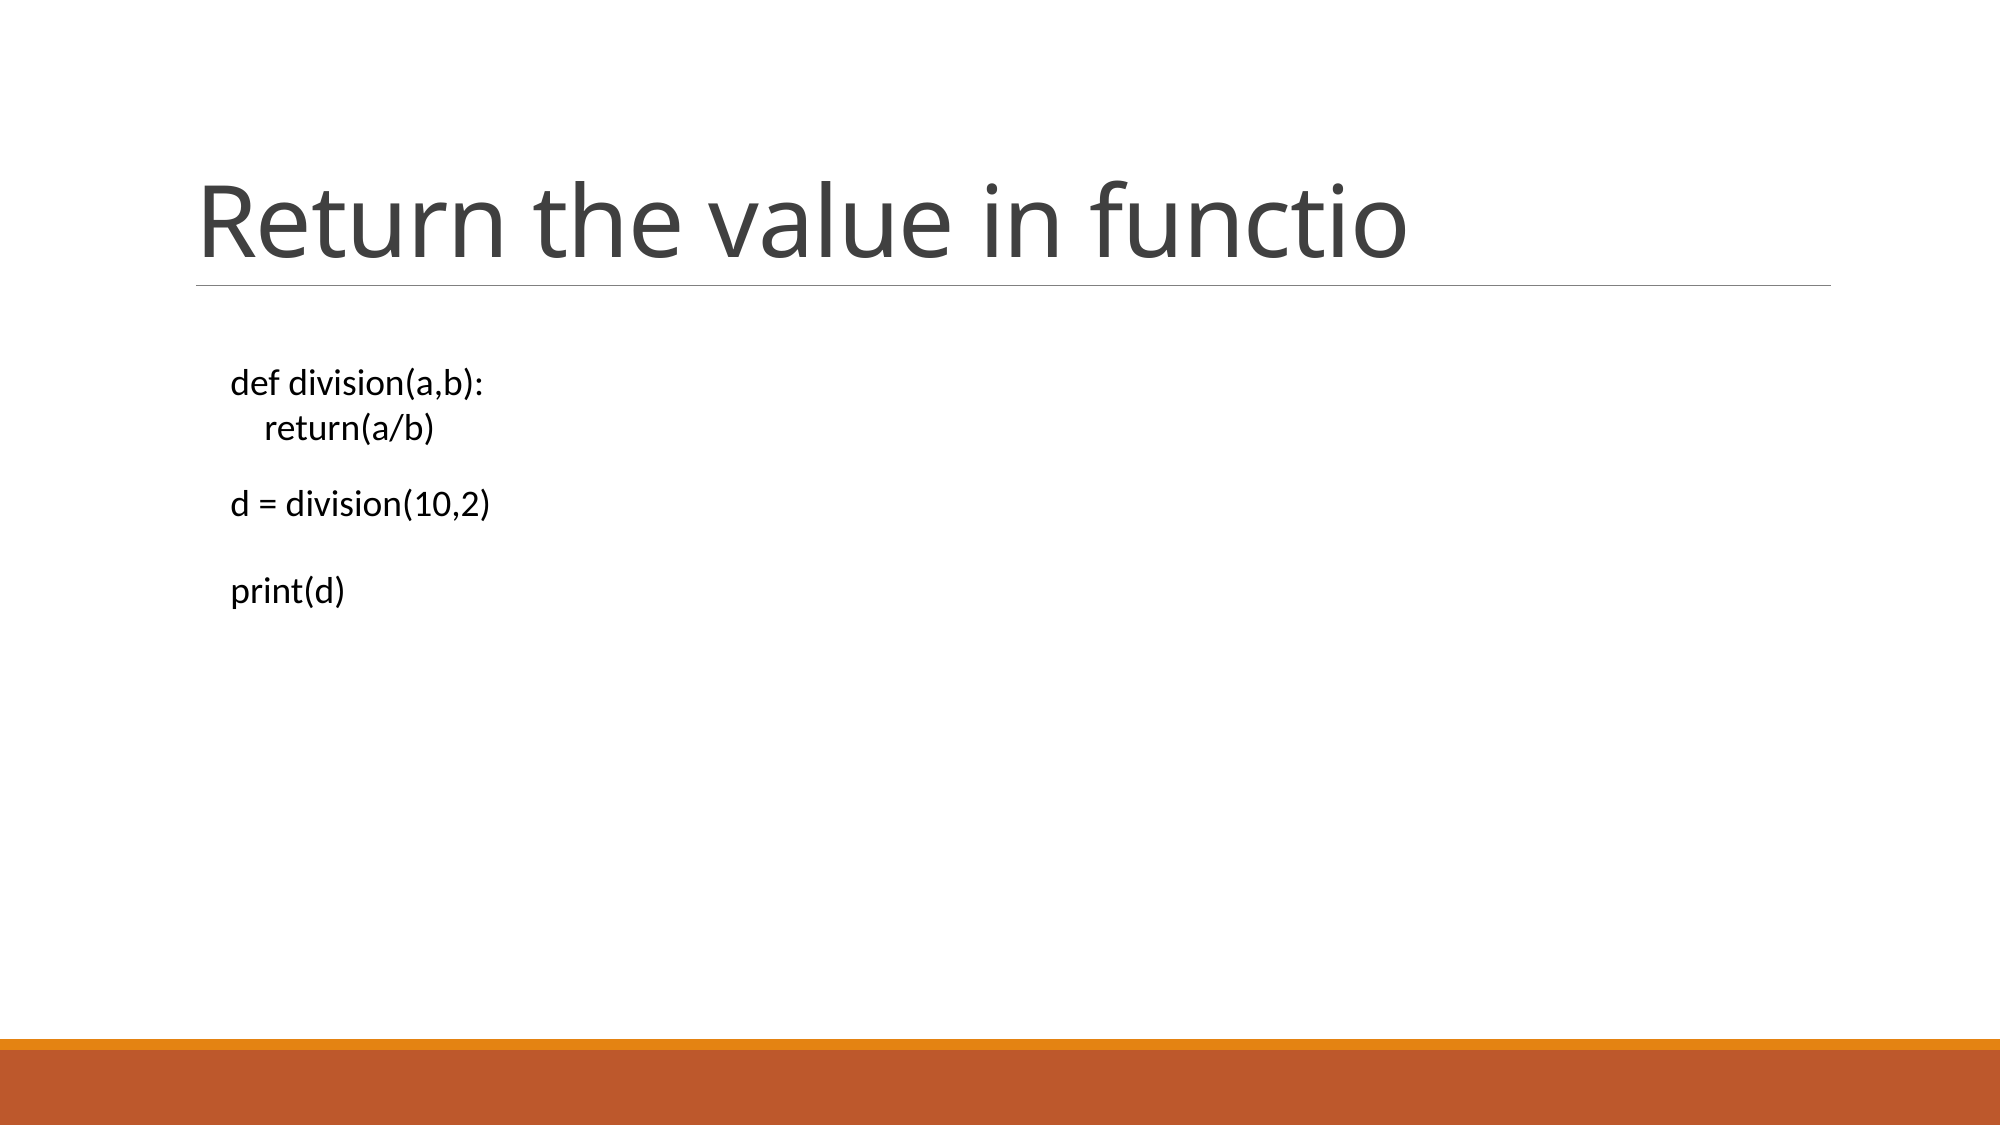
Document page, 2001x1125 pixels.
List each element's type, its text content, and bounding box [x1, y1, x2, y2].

title Return the value in functio [180, 47, 1830, 285]
text_box print(d) [215, 558, 1216, 619]
text_box d = division(10,2) [215, 471, 1216, 532]
text_box def division(a,b): return(a/b) [215, 350, 1216, 455]
